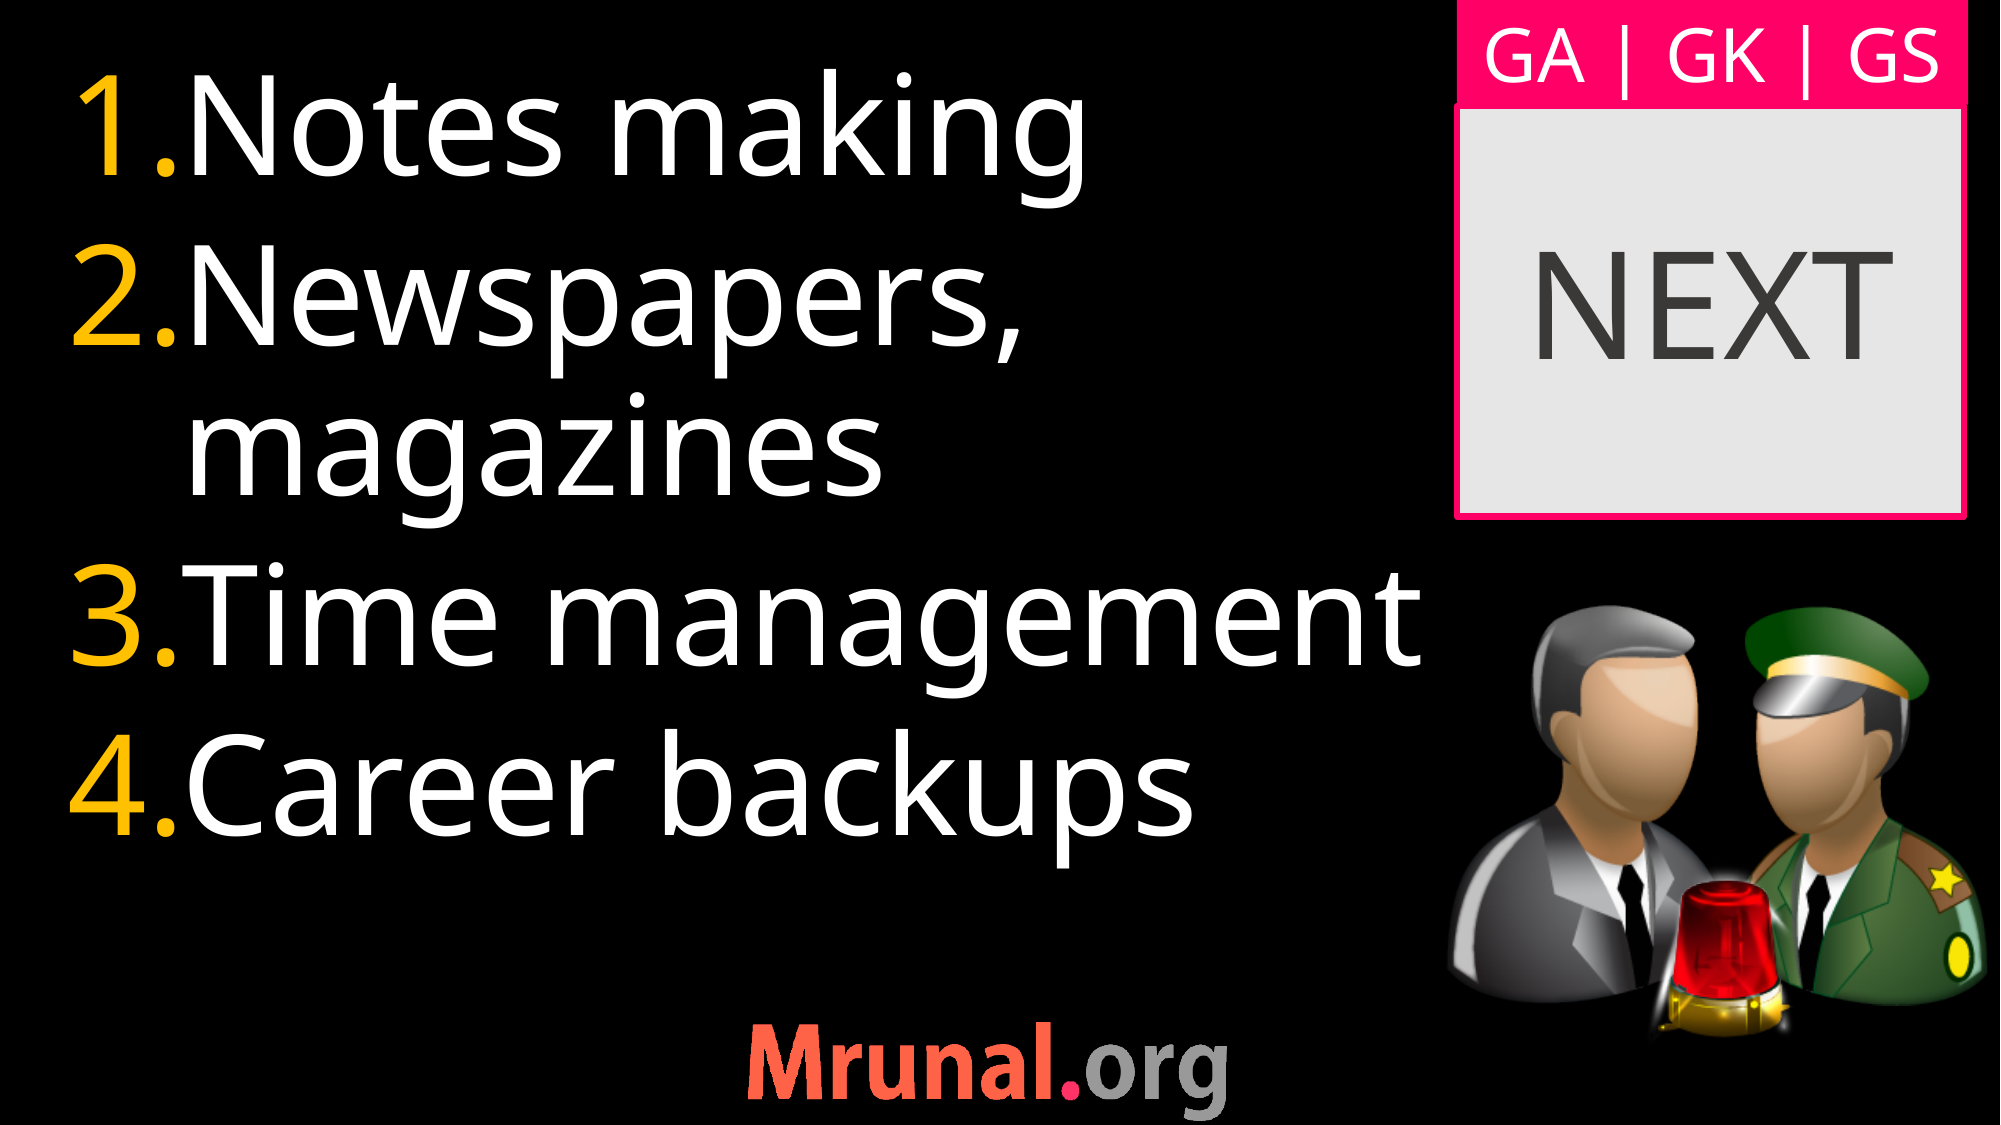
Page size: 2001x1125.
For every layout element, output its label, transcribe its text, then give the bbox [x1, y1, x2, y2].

title NEXT [1454, 103, 1967, 520]
list Notes making Newspapers, magazines Time management Career backups [52, 47, 1447, 1014]
picture [1447, 605, 2001, 1063]
picture [741, 1014, 1230, 1125]
